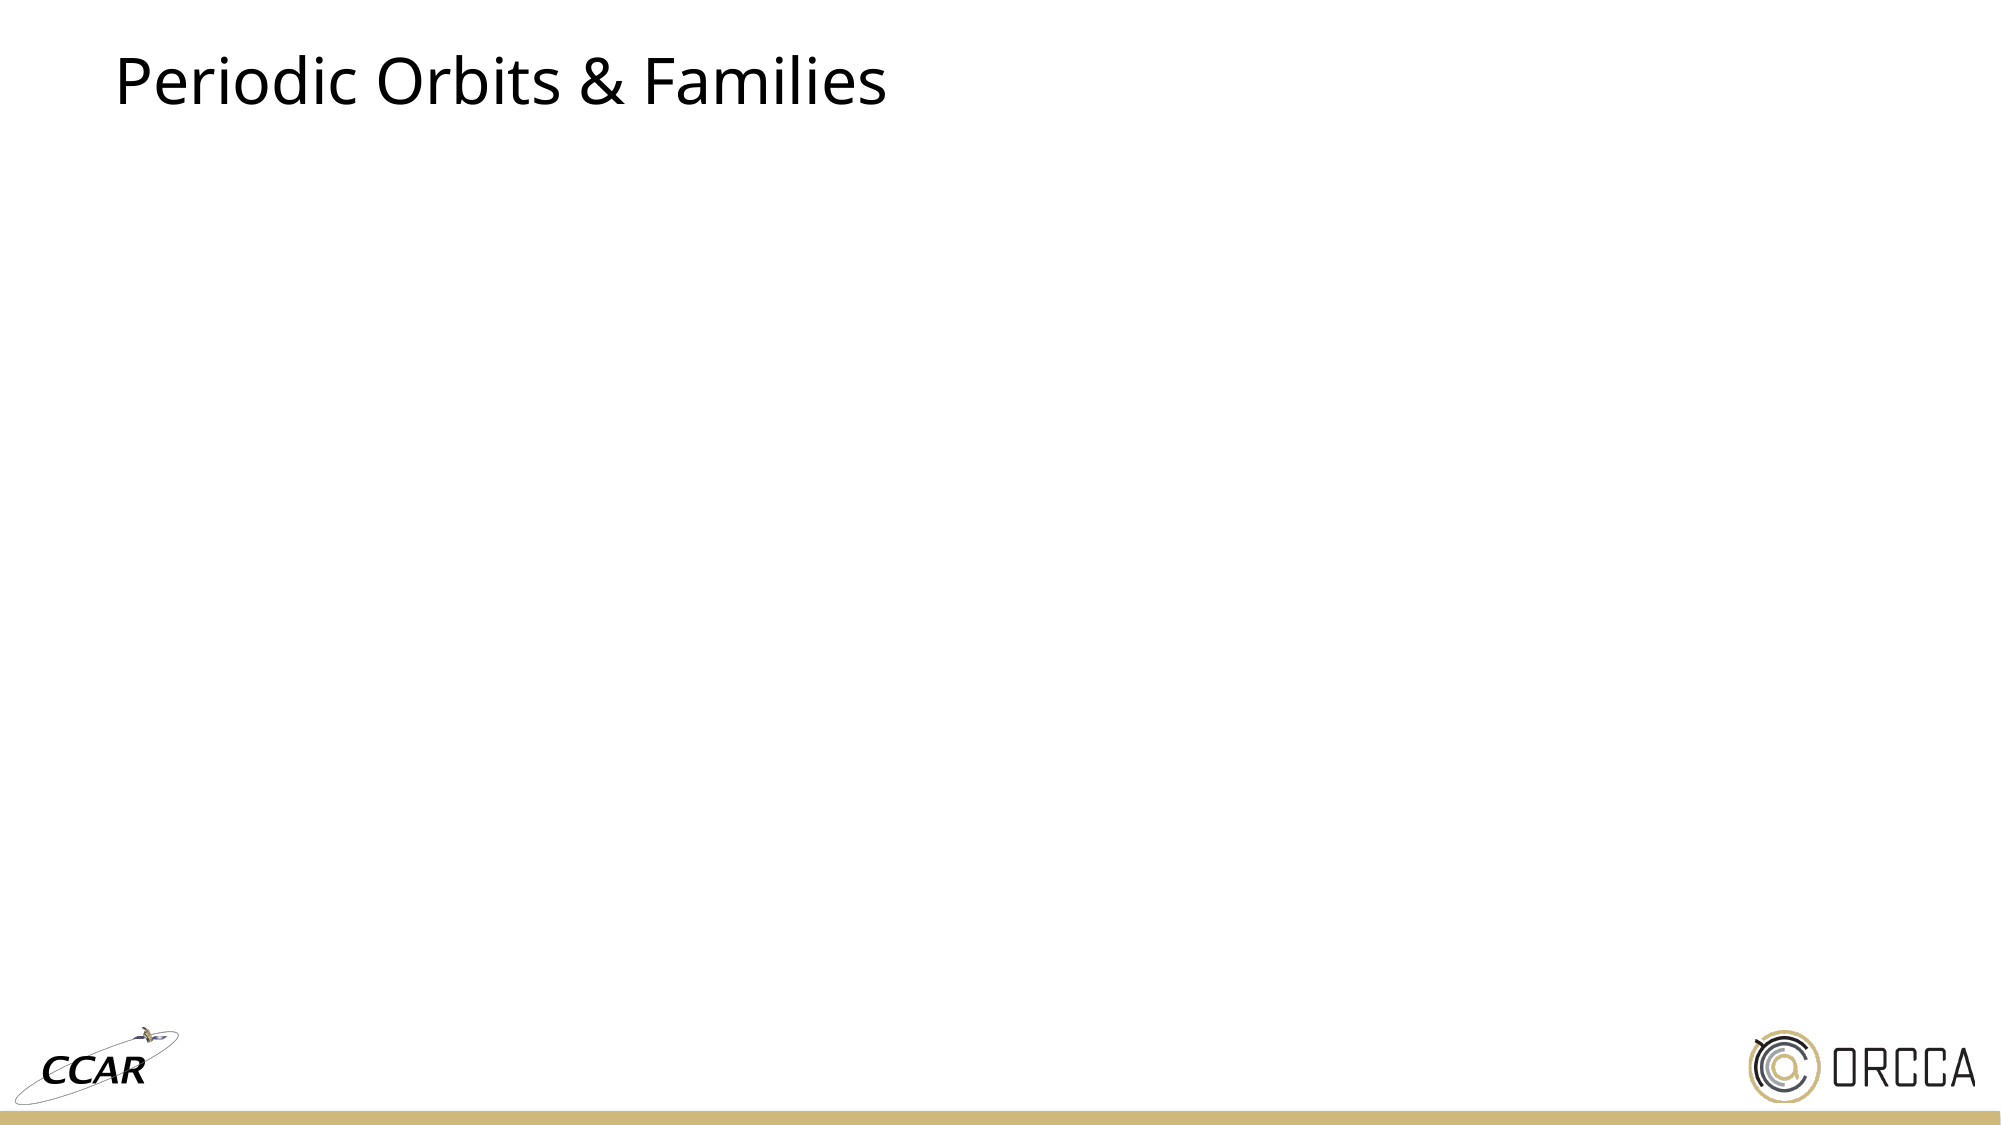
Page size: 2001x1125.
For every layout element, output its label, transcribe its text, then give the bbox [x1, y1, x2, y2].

picture [13, 1023, 181, 1112]
title Periodic Orbits & Families [99, 32, 1900, 125]
